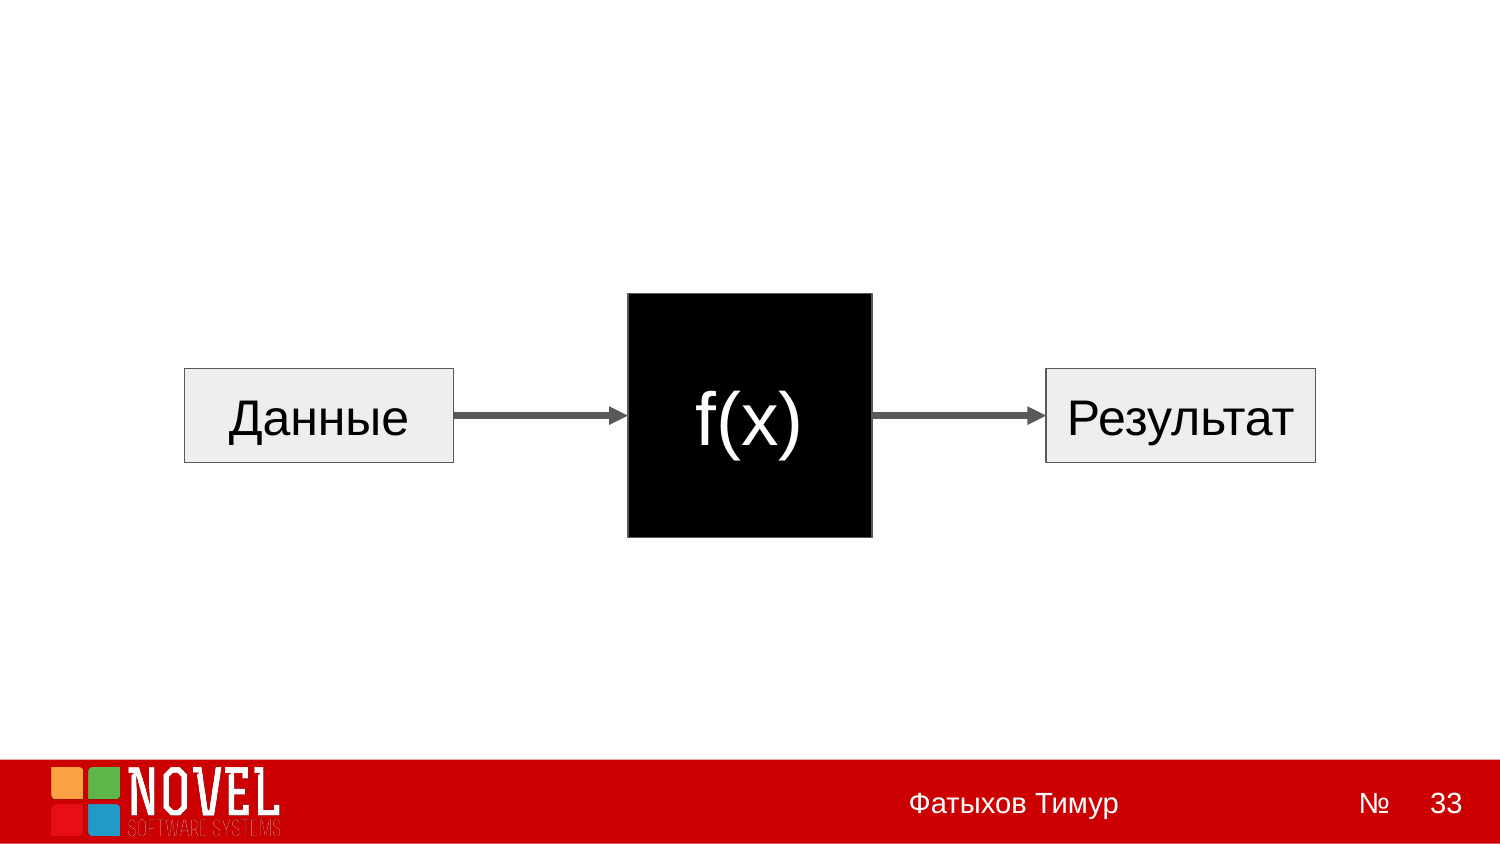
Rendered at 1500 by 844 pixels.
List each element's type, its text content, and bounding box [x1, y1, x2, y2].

text_box f(x) [627, 293, 873, 538]
text_box Результат [1046, 368, 1316, 463]
picture [51, 767, 280, 836]
slide_number ‹#› [1415, 759, 1500, 844]
text_box Данные [184, 368, 454, 463]
